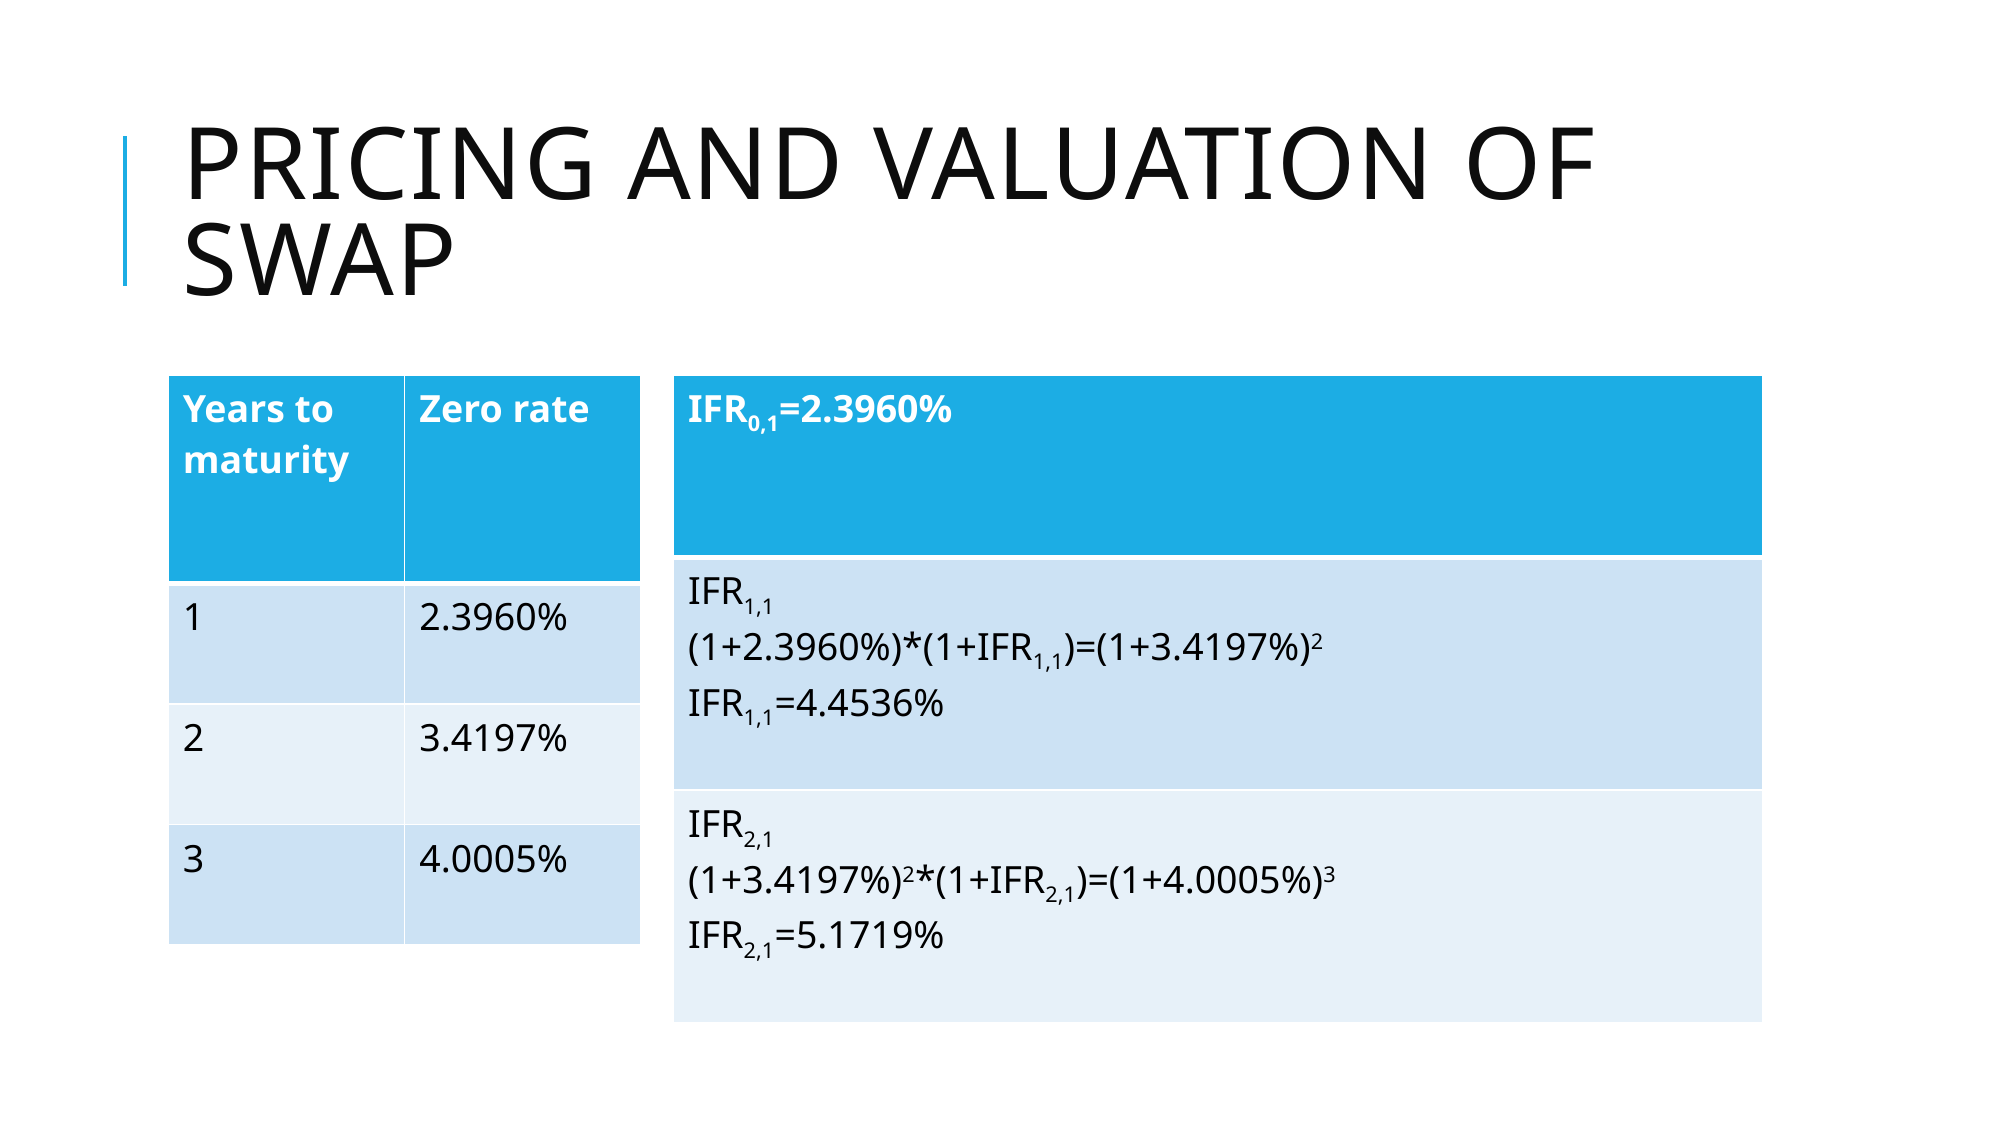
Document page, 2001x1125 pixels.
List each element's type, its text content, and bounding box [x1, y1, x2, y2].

table_cell 3.4197% [405, 705, 640, 824]
table_cell 3 [169, 825, 404, 944]
table_cell 1 [169, 586, 404, 703]
table_cell IFR2,1 (1+3.4197%)2*(1+IFR2,1)=(1+4.0005%)3 IFR2,1=5.1719% [674, 791, 1762, 1022]
table_cell IFR1,1 (1+2.3960%)*(1+IFR1,1)=(1+3.4197%)2 IFR1,1=4.4536% [674, 560, 1762, 789]
table_header Years to maturity [169, 376, 404, 581]
table_cell 2 [169, 705, 404, 824]
table_header IFR0,1=2.3960% [674, 376, 1762, 555]
table_cell 2.3960% [405, 586, 640, 703]
table_cell 4.0005% [405, 825, 640, 944]
title Pricing and valuation of swap [168, 96, 1763, 342]
table_header Zero rate [405, 376, 640, 581]
